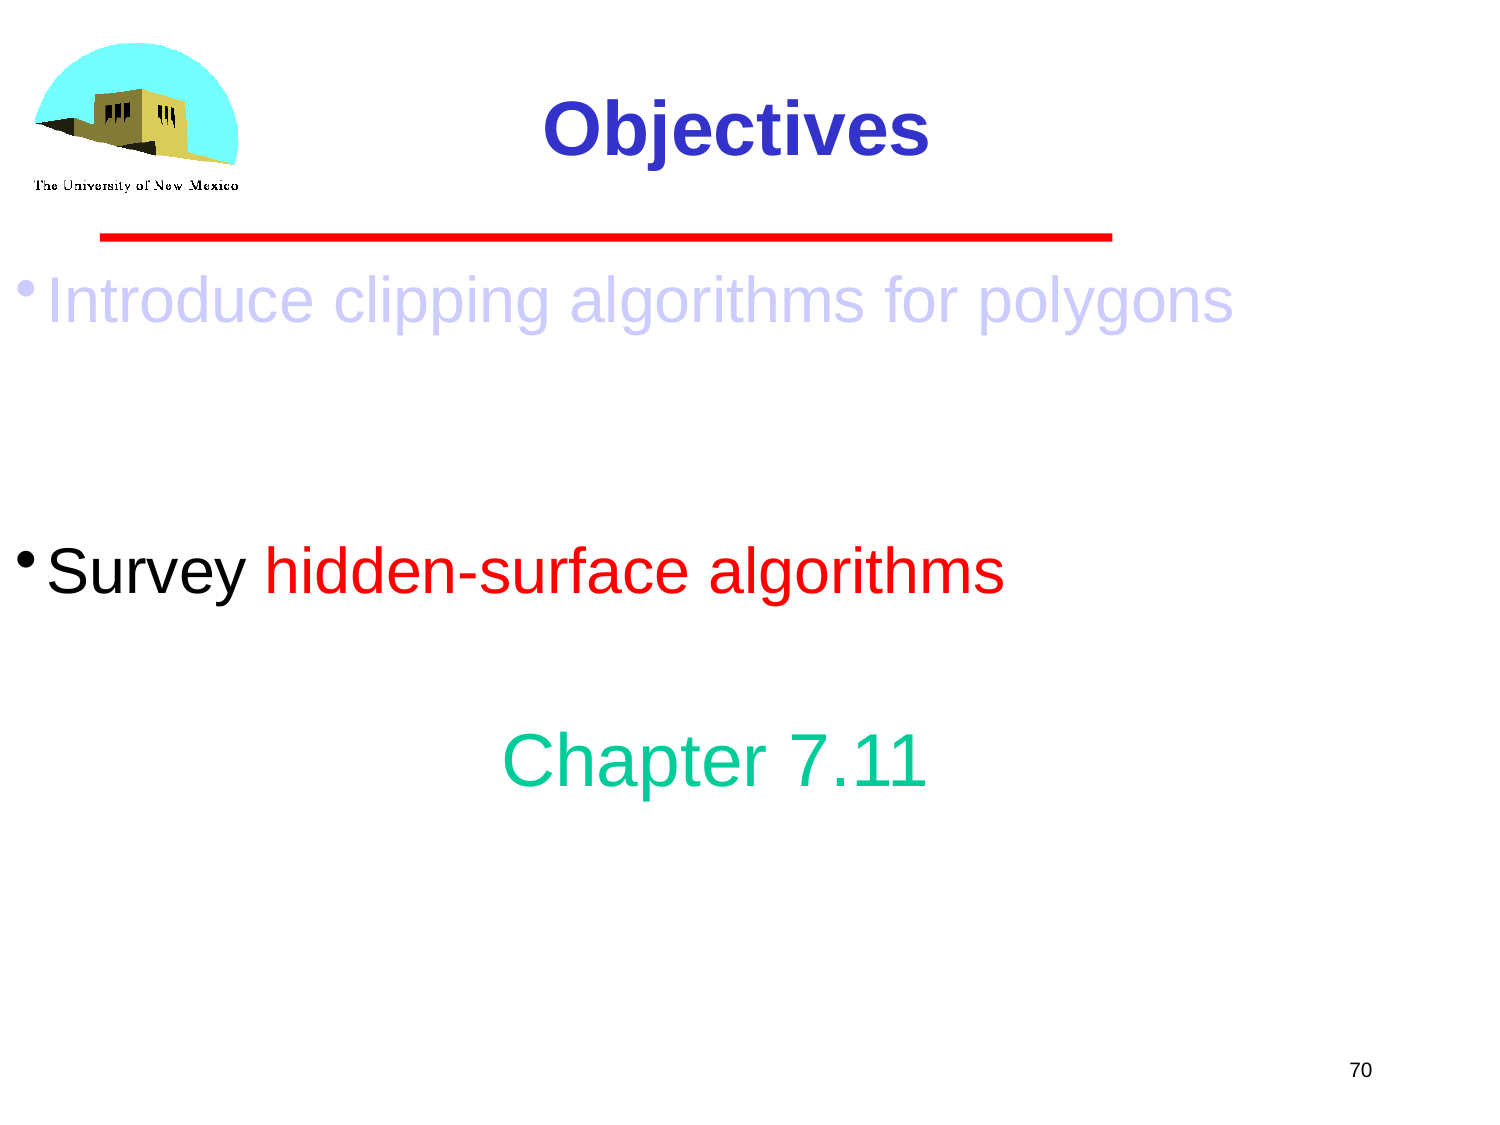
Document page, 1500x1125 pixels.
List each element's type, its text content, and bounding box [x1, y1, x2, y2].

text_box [740, 544, 760, 581]
text_box 70 [1324, 1037, 1388, 1100]
list Introduce clipping algorithms for polygons Survey hidden-surface algorithms Chapter 7.11 [0, 249, 1375, 1025]
title Objectives [225, 37, 1250, 213]
